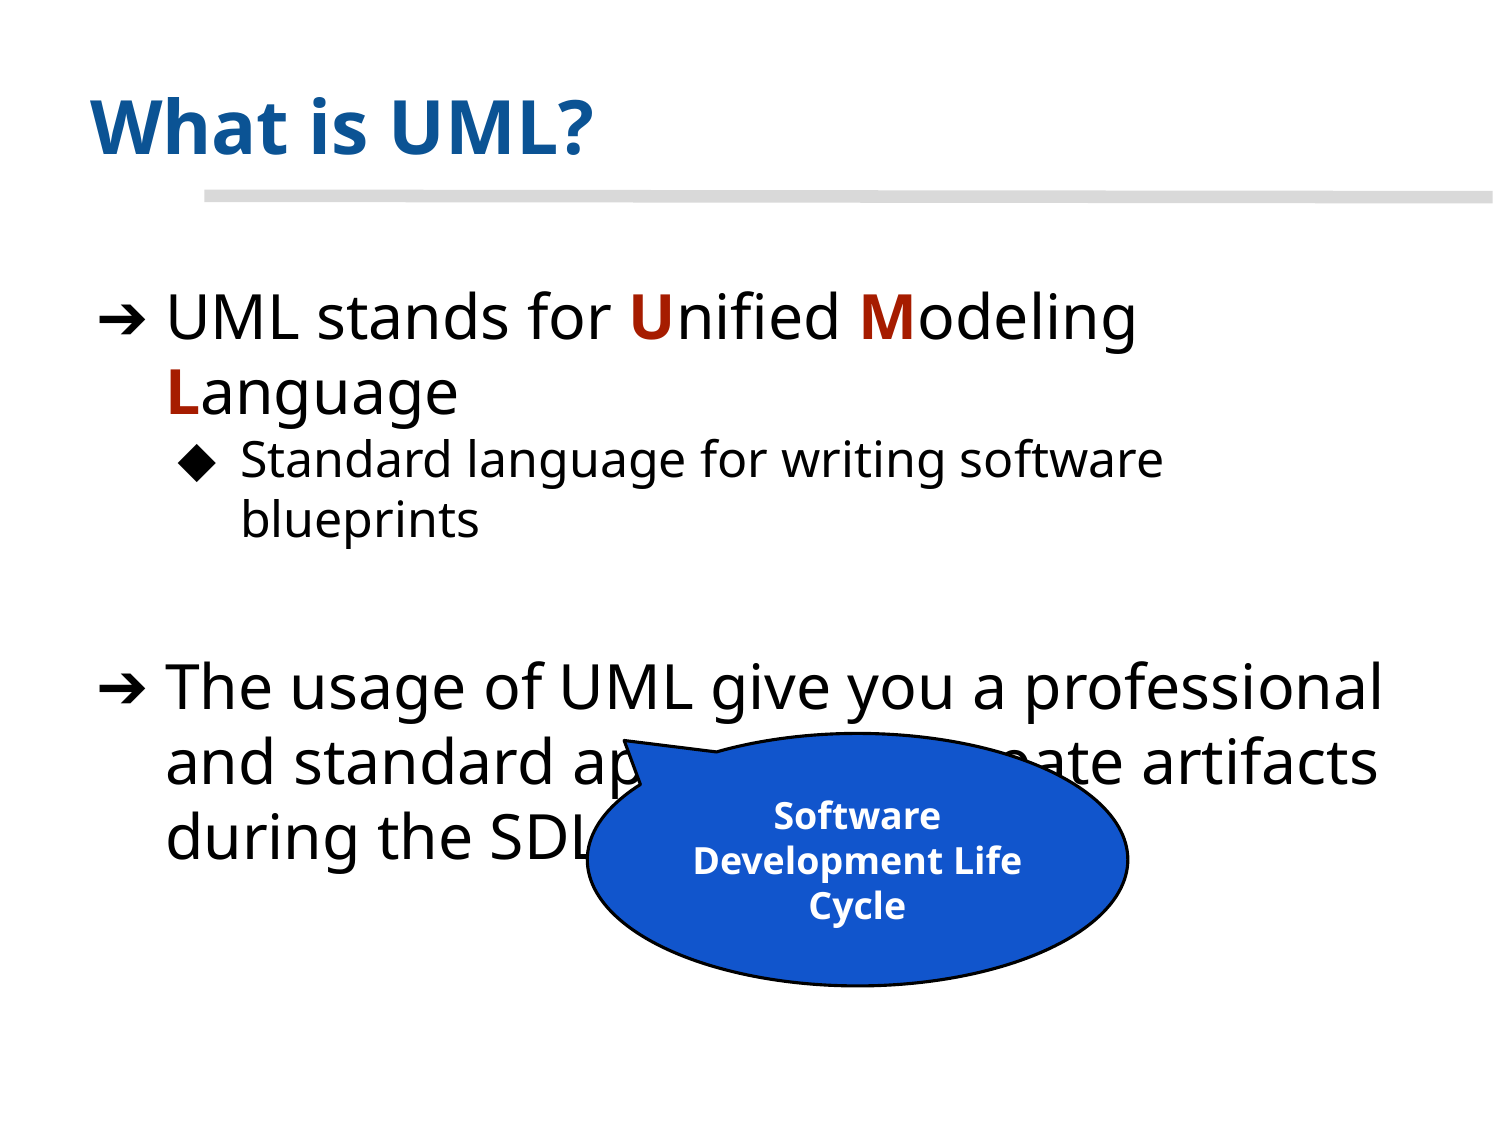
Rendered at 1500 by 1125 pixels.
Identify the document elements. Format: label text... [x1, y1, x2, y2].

title What is UML? [75, 45, 1425, 185]
list UML stands for Unified Modeling Language Standard language for writing software blueprints The usage of UML give you a professional and standard approach to create artifacts during the SDLC [75, 262, 1425, 1078]
text_box Software Development Life Cycle [587, 733, 1128, 986]
